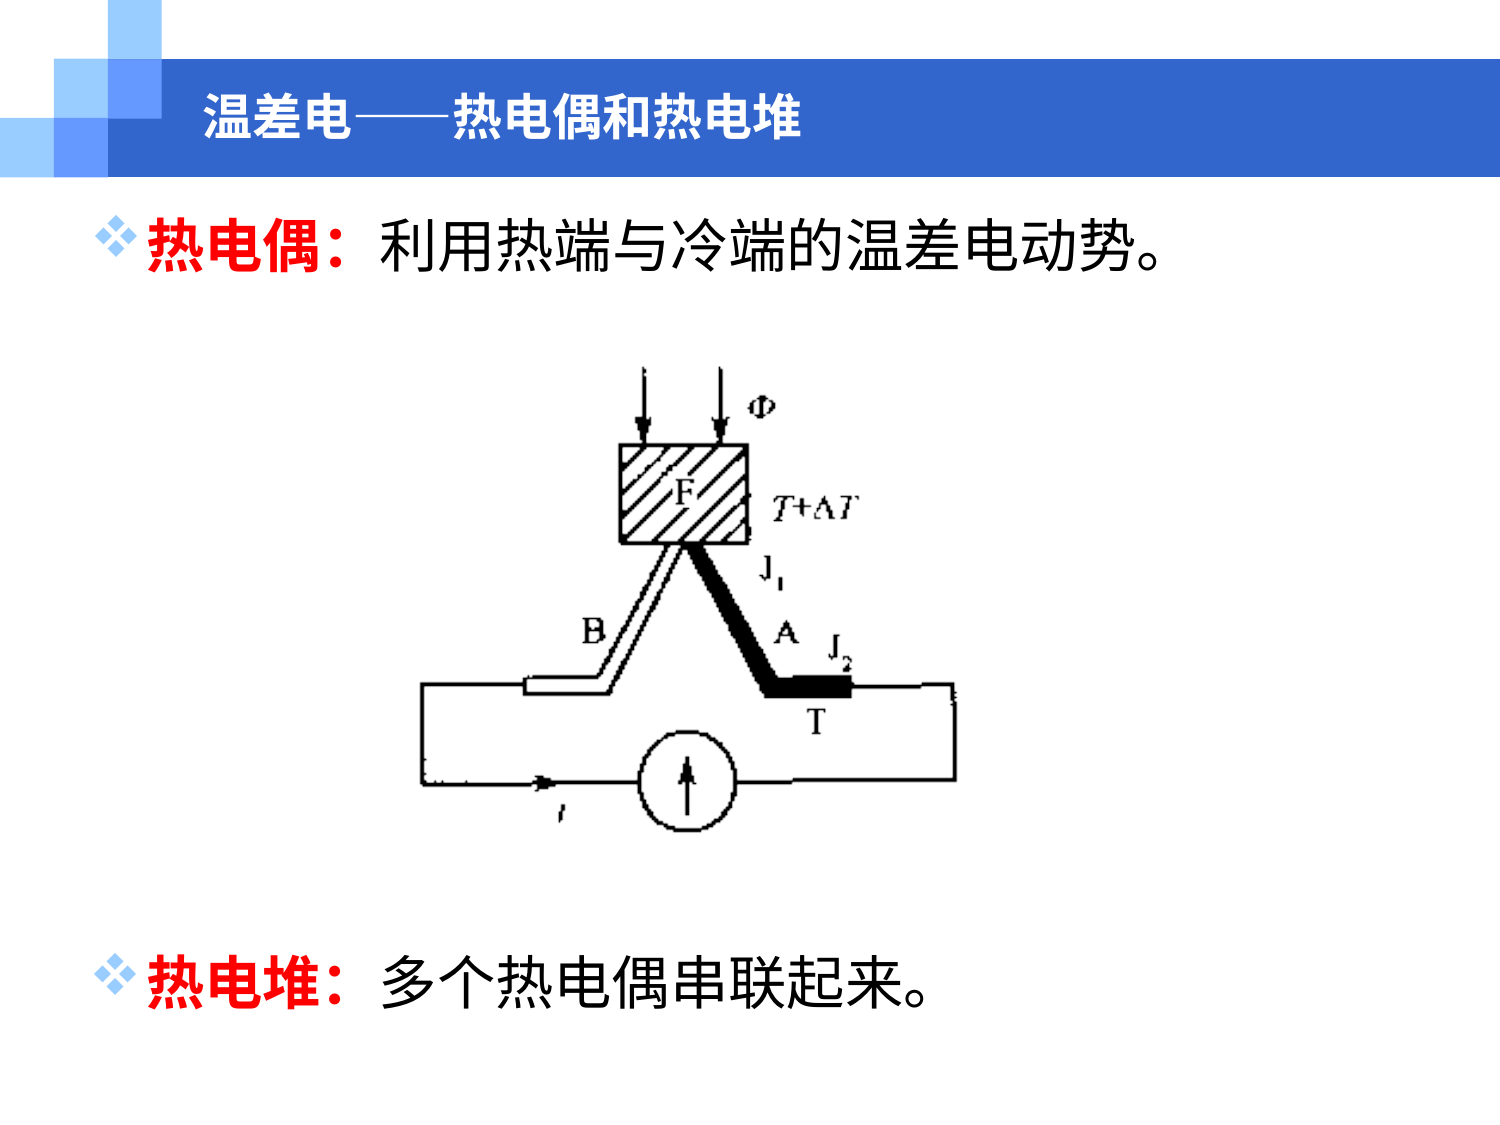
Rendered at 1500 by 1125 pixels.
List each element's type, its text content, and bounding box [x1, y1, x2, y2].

text_box 热电堆：多个热电偶串联起来。 [74, 939, 1425, 1038]
list 热电偶：利用热端与冷端的温差电动势。 [75, 201, 1425, 300]
title 温差电——热电偶和热电堆 [187, 75, 1400, 155]
picture [374, 355, 1063, 850]
